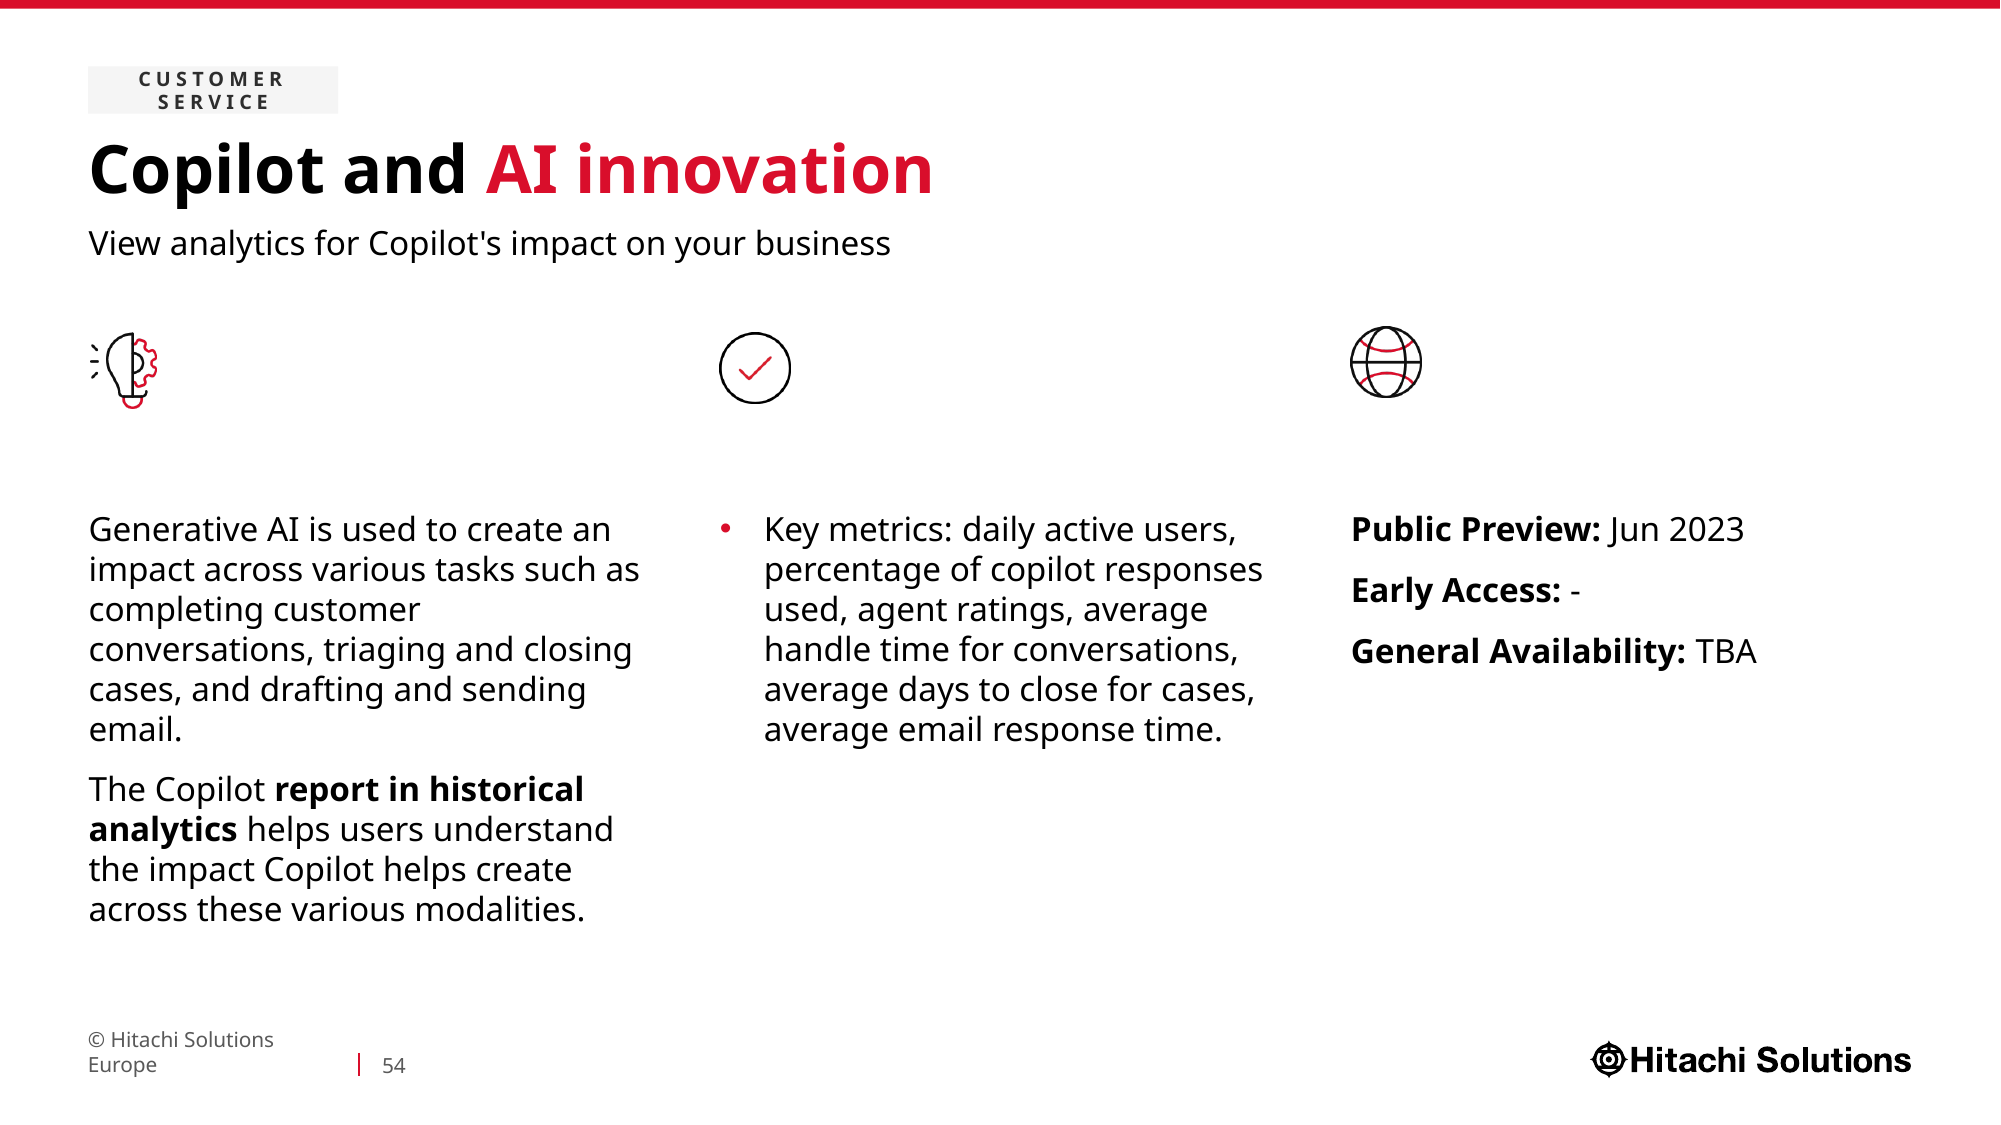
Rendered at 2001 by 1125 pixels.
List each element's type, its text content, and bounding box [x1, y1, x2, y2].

picture [1350, 326, 1422, 398]
list Public Preview: Jun 2023 Early Access: - General Availability: TBA [1350, 326, 1912, 971]
list View analytics for Copilot's impact on your business [88, 221, 1912, 264]
list Customer service [88, 66, 339, 114]
title Copilot and AI innovation [88, 136, 1912, 196]
picture [90, 332, 157, 409]
list Generative AI is used to create an impact across various tasks such as completing customer conversations, triaging and closing cases, and drafting and sending email. The Copilot report in historical analytics helps users understand the impact Copilot helps create across these various modalities. [88, 326, 650, 971]
picture [719, 332, 791, 404]
list Key metrics: daily active users, percentage of copilot responses used, agent ratings, average handle time for conversations, average days to close for cases, average email response time. [719, 326, 1281, 971]
